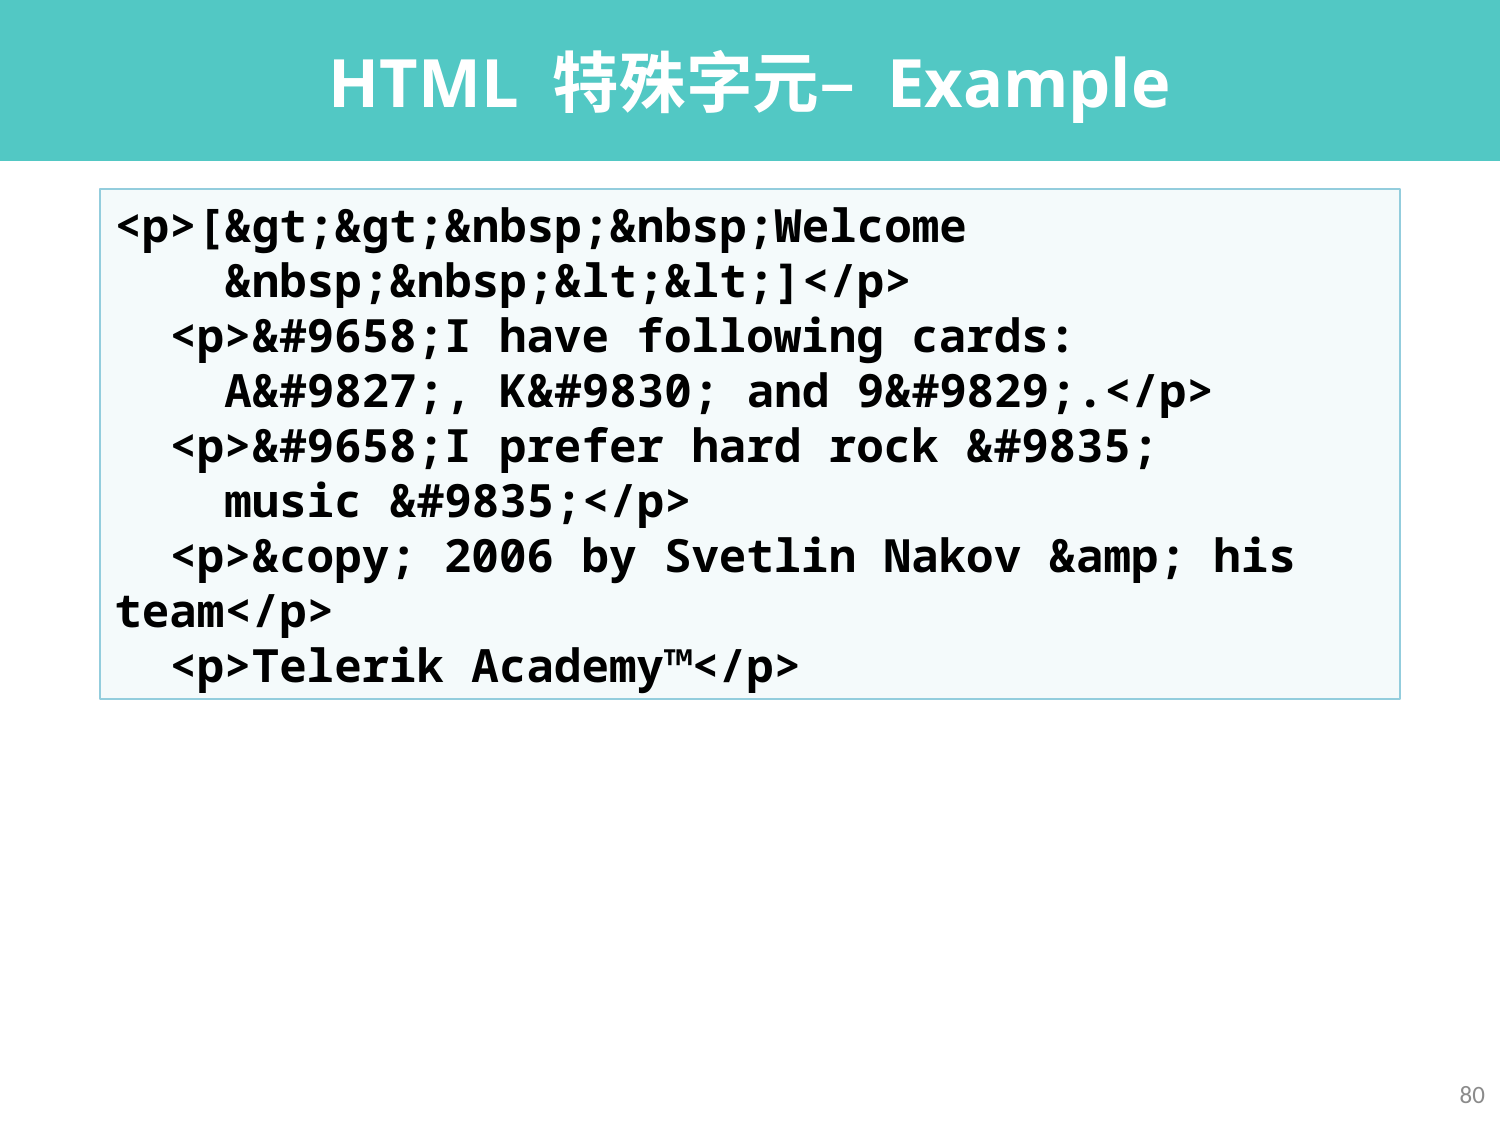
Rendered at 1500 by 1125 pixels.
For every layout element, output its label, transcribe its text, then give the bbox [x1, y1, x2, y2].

title HTML 特殊字元– Example [0, 0, 1500, 161]
slide_number 80 [1425, 1074, 1500, 1113]
text_box <p>[&gt;&gt;&nbsp;&nbsp;Welcome &nbsp;&nbsp;&lt;&lt;]</p> <p>&#9658;I have following cards: A&#9827;, K&#9830; and 9&#9829;.</p> <p>&#9658;I prefer hard rock &#9835; music &#9835;</p> <p>&copy; 2006 by Svetlin Nakov &amp; his team</p> <p>Telerik Academy™</p> [99, 189, 1400, 699]
